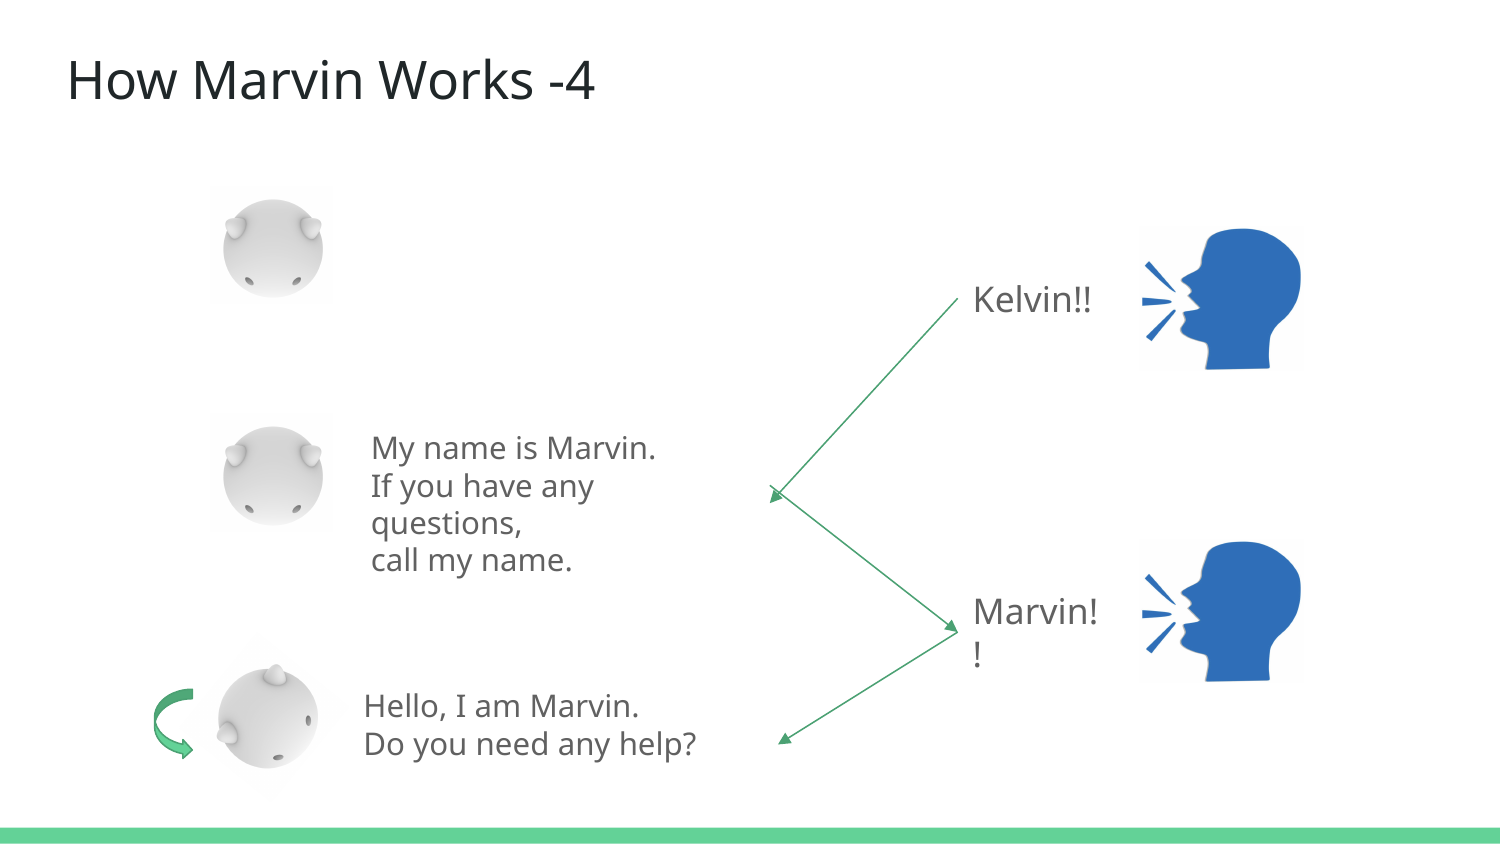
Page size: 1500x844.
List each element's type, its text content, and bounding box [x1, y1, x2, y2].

picture [1139, 226, 1305, 371]
text_box [154, 689, 193, 759]
picture [210, 413, 334, 532]
text_box Hello, I am Marvin. Do you need any help? [348, 671, 720, 777]
text_box Kelvin!! [957, 262, 1122, 335]
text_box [769, 484, 958, 612]
title How Marvin Works -4 [51, 32, 1449, 127]
text_box My name is Marvin. If you have any questions, call my name. [355, 413, 764, 594]
picture [1139, 539, 1305, 684]
picture [210, 185, 334, 304]
picture [180, 633, 348, 801]
text_box Marvin!! [962, 574, 1122, 690]
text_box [769, 298, 958, 484]
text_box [777, 610, 958, 745]
